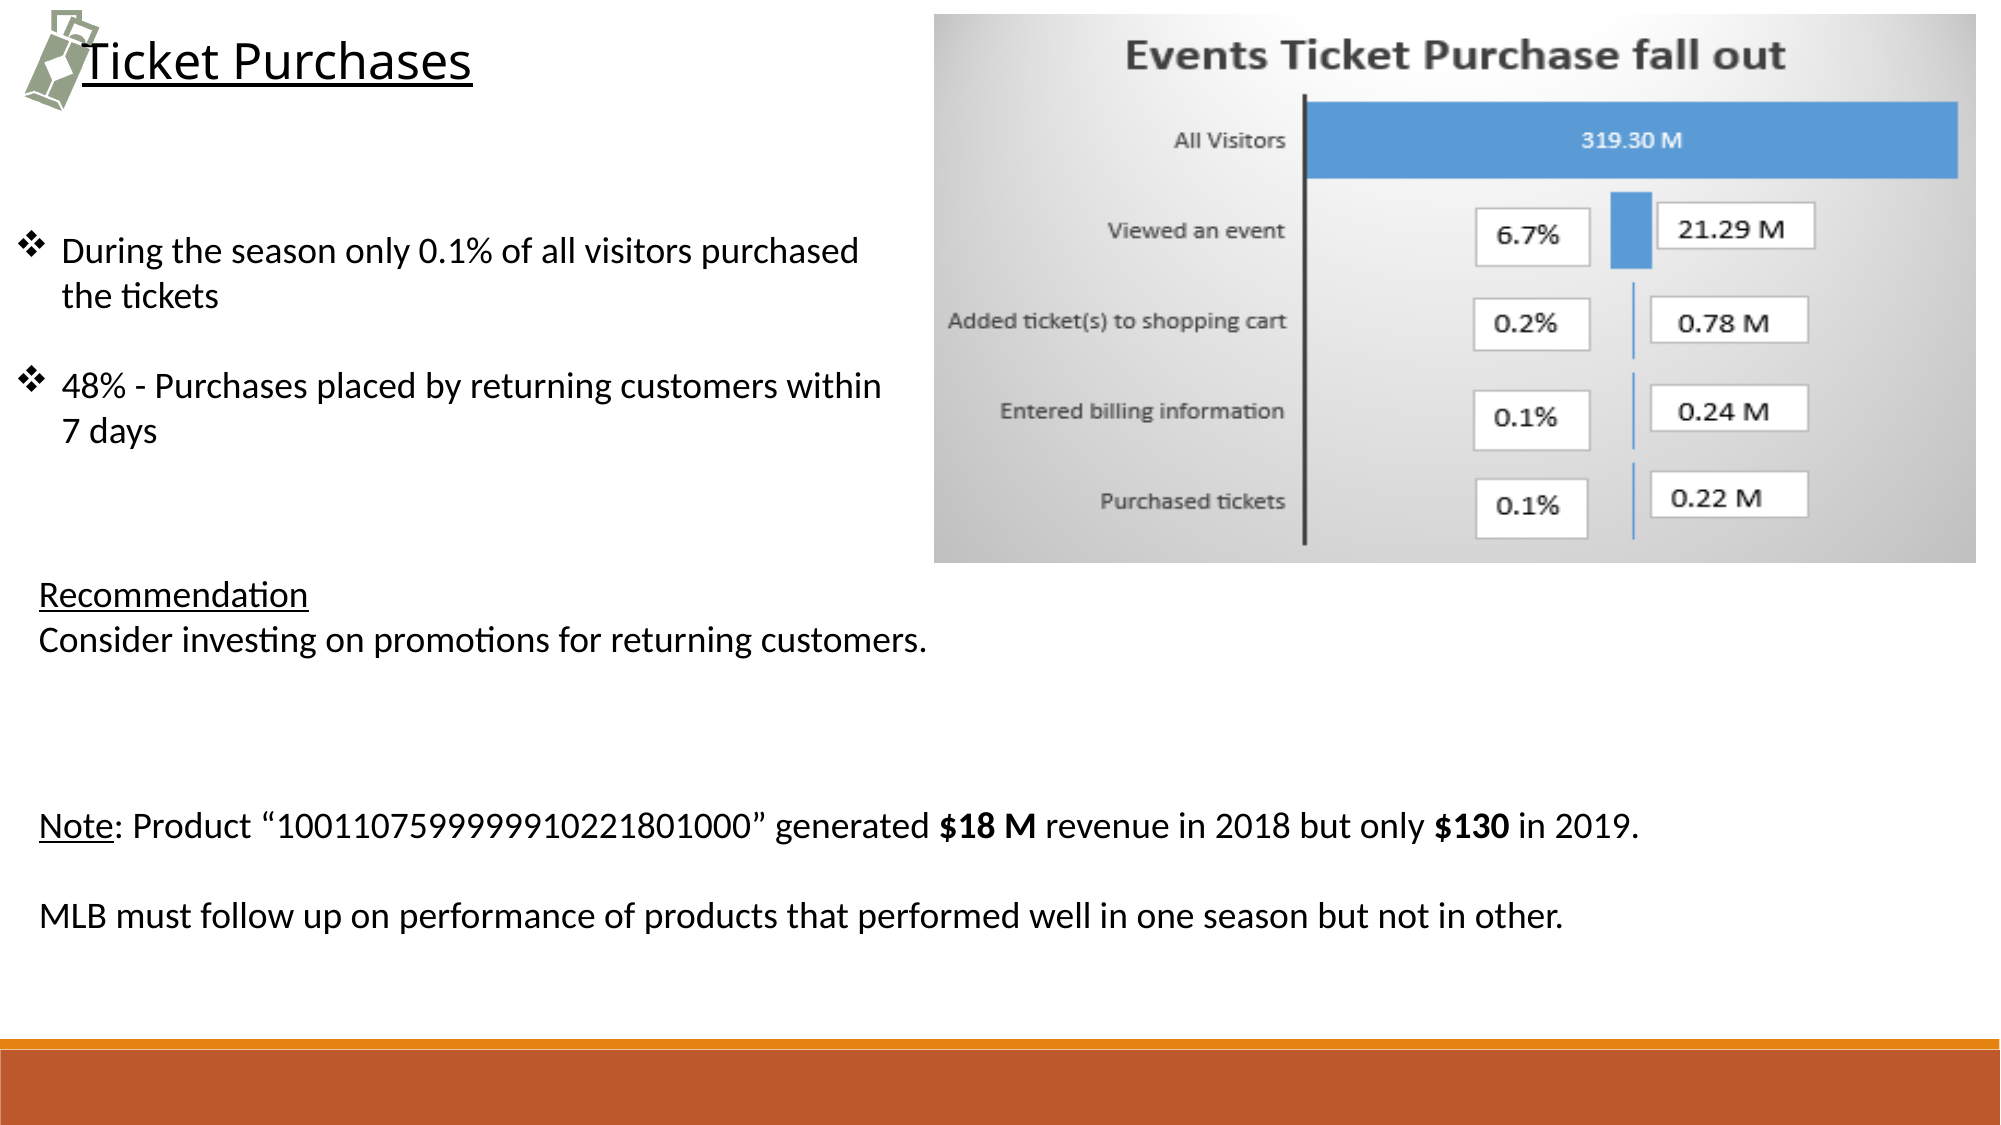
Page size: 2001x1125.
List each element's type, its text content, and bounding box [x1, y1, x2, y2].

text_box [61, 28, 493, 89]
text_box [0, 0, 126, 119]
text_box Note: Product “1001107599999910221801000” generated $18 M revenue in 2018 but only $130 in 2019. MLB must follow up on performance of products that performed well in one season but not in other. [24, 793, 1775, 944]
text_box During the season only 0.1% of all visitors purchased the tickets 48% - Purchases placed by returning customers within 7 days [0, 218, 914, 459]
text_box Recommendation Consider investing on promotions for returning customers. [24, 562, 1081, 668]
picture [934, 13, 1977, 563]
